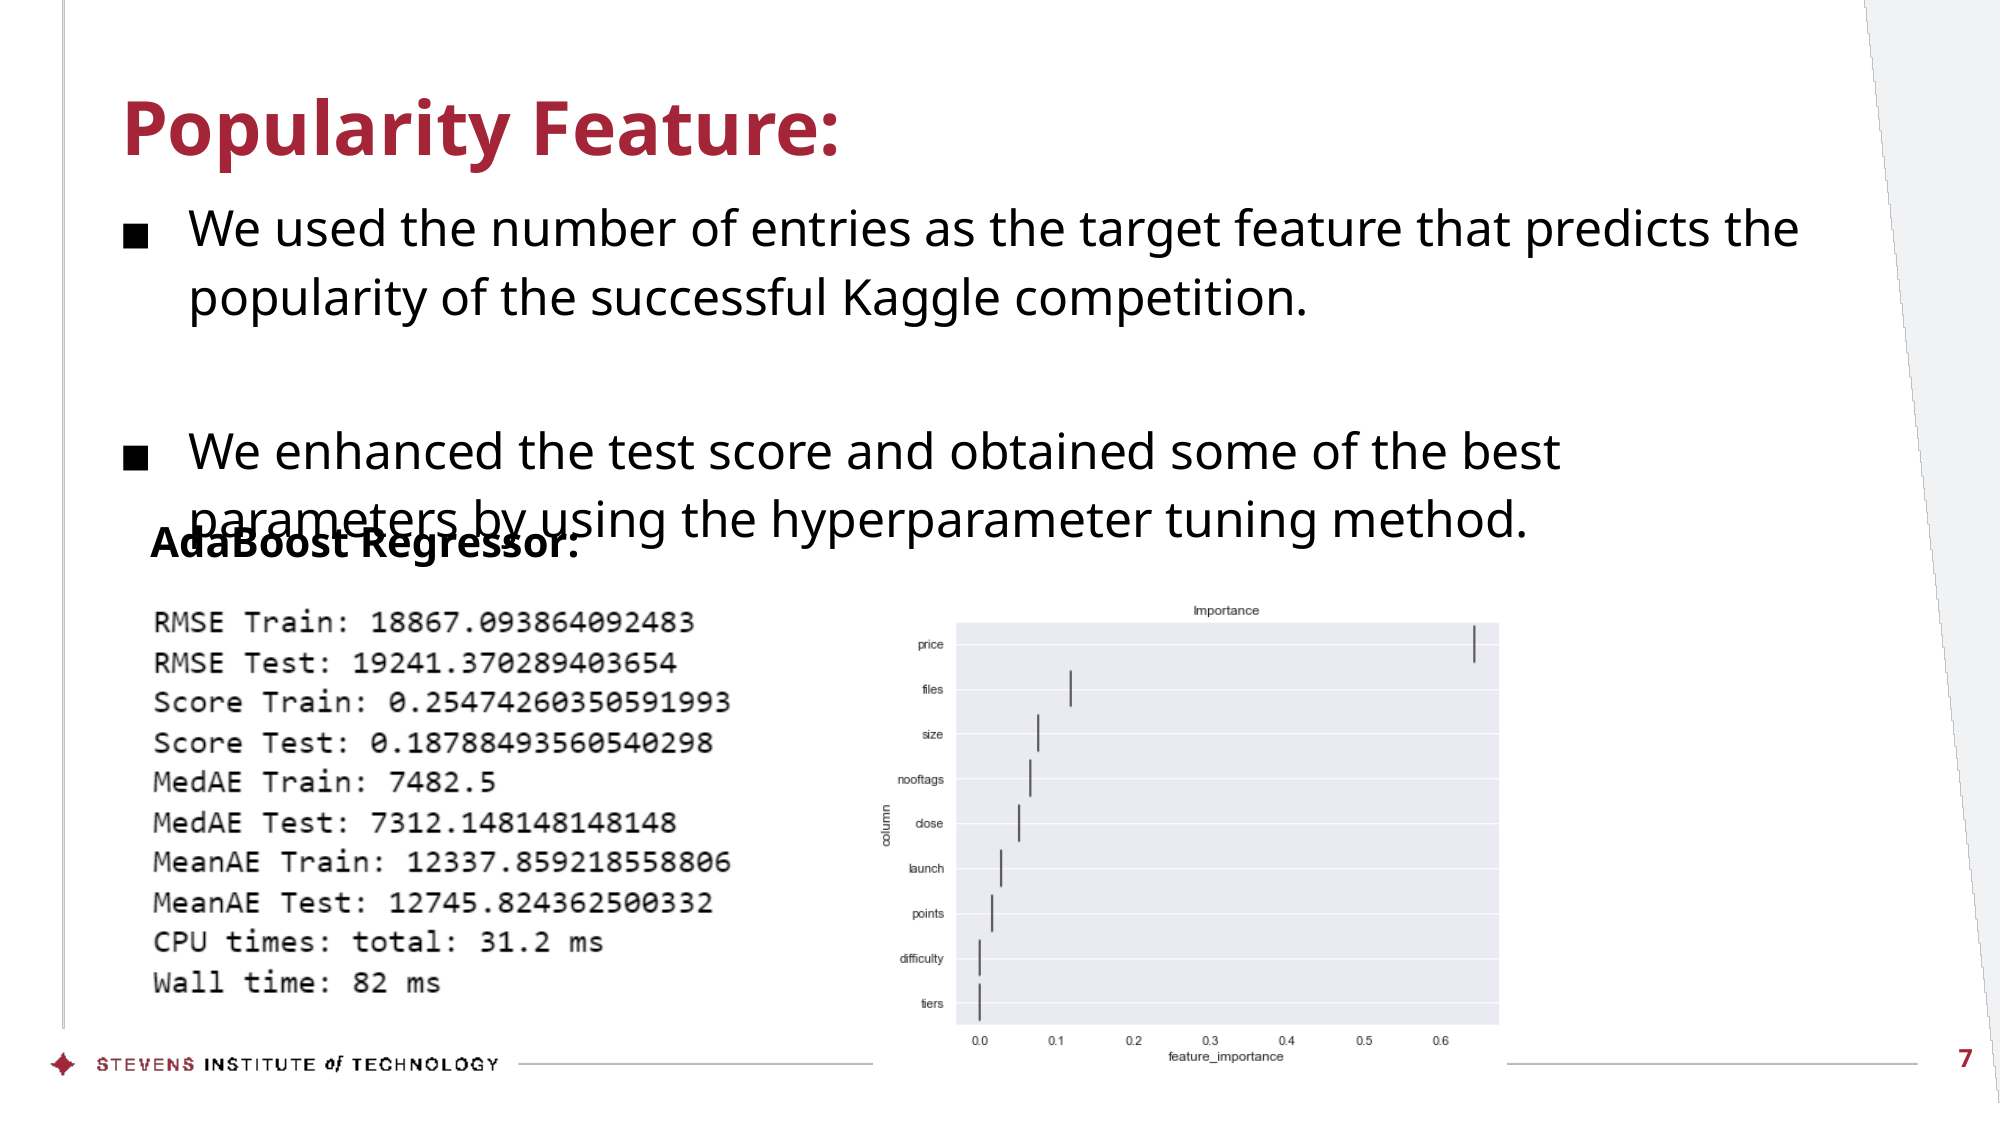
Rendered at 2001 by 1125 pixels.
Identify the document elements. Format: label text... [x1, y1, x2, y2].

title Popularity Feature: [106, 59, 1863, 181]
slide_number ‹#› [1538, 1029, 1988, 1090]
picture [0, 0, 2000, 1125]
text_box AdaBoost Regressor: [135, 500, 794, 581]
list We used the number of entries as the target feature that predicts the popularity of the successful Kaggle competition. We enhanced the test score and obtained some of the best parameters by using the hyperparameter tuning method. [83, 180, 1841, 563]
